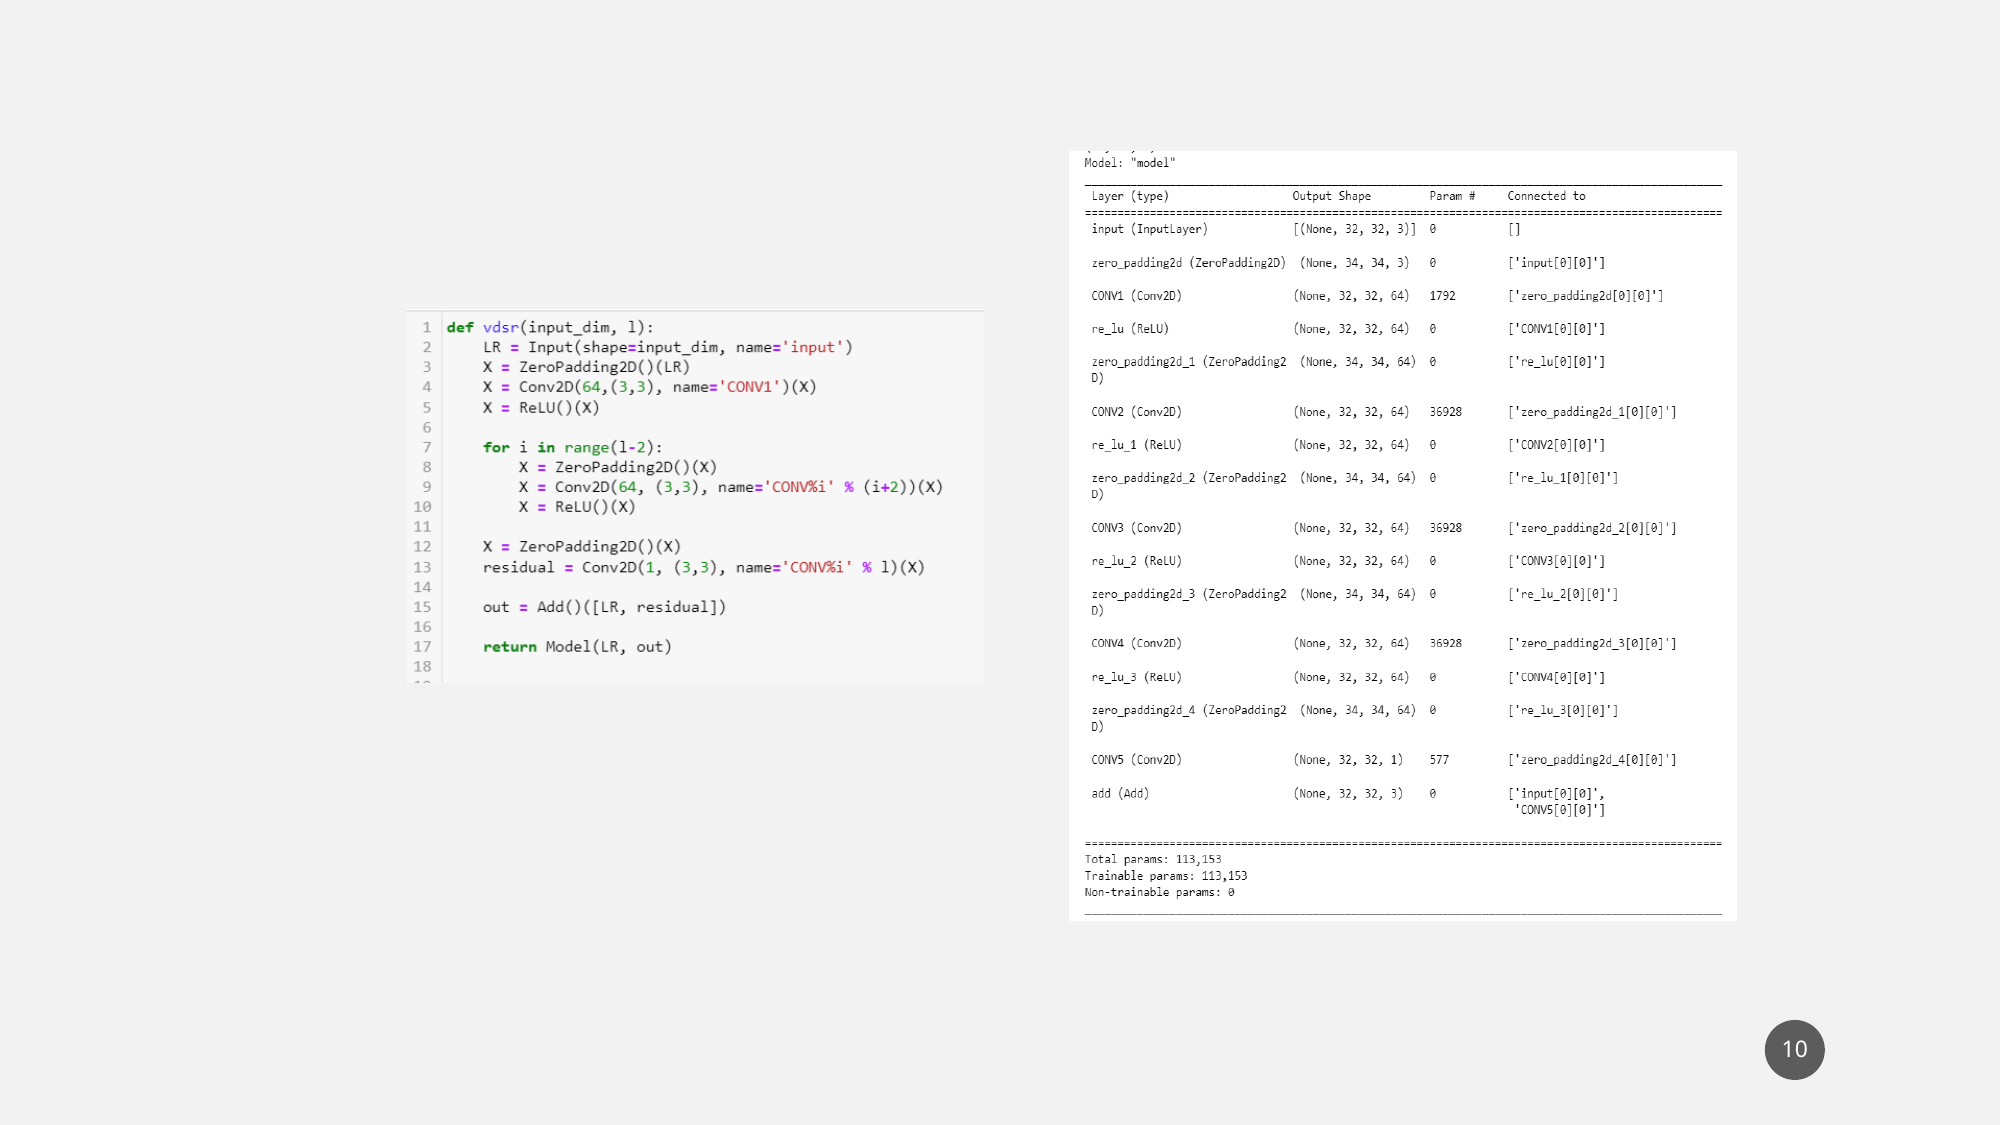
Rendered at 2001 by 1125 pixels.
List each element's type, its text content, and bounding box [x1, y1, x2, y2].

slide_number 10 [1764, 1019, 1825, 1080]
picture [406, 309, 985, 683]
picture [1069, 151, 1737, 921]
